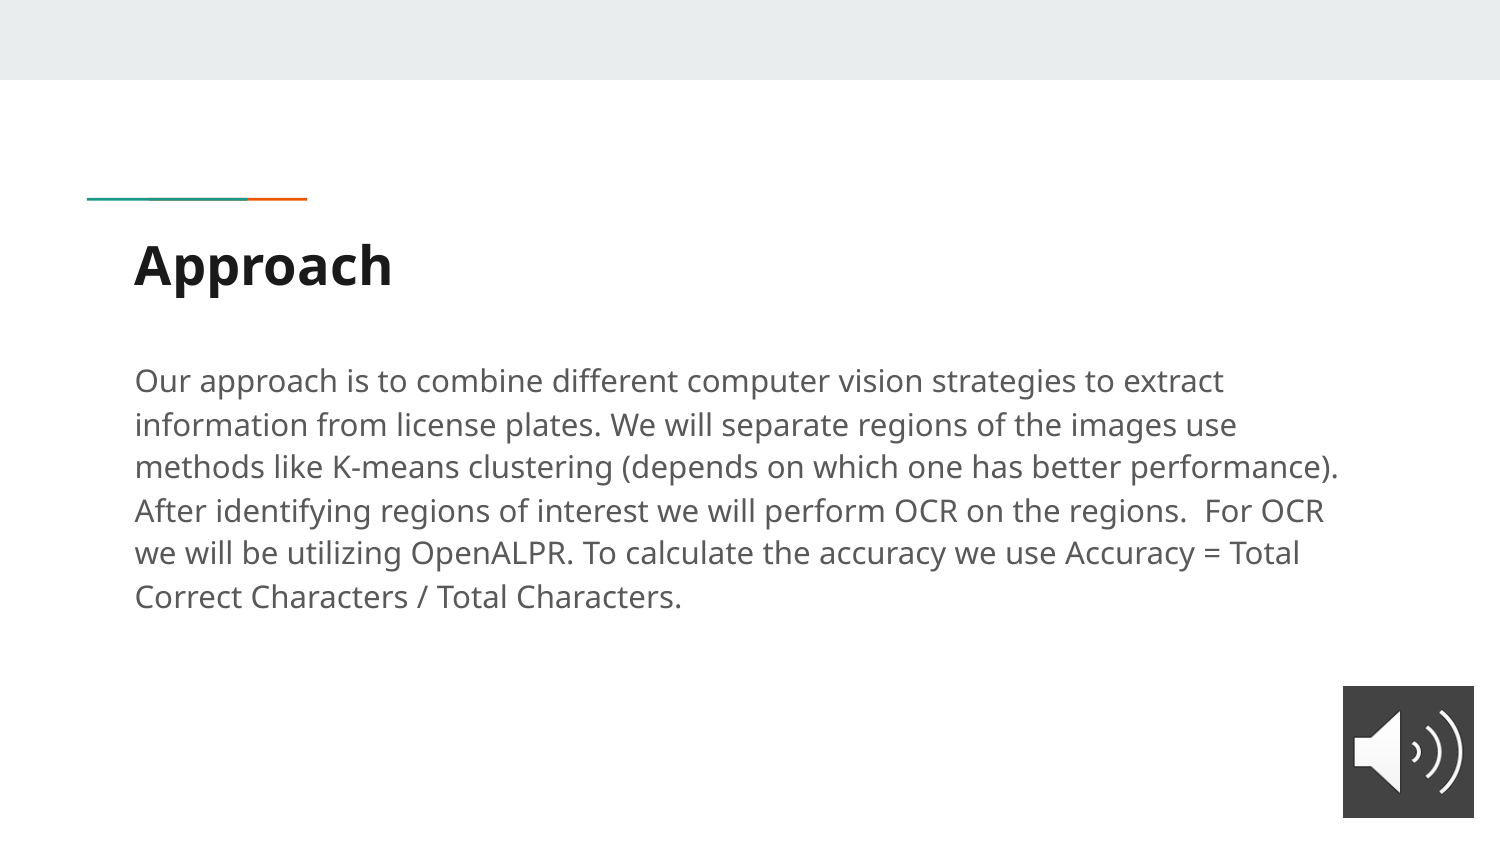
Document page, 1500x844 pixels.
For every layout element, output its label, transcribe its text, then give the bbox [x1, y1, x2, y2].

list Our approach is to combine different computer vision strategies to extract information from license plates. We will separate regions of the images use methods like K-means clustering (depends on which one has better performance). After identifying regions of interest we will perform OCR on the regions. For OCR we will be utilizing OpenALPR. To calculate the accuracy we use Accuracy = Total Correct Characters / Total Characters. [119, 341, 1381, 712]
picture [1341, 685, 1476, 819]
title Approach [119, 216, 1381, 305]
